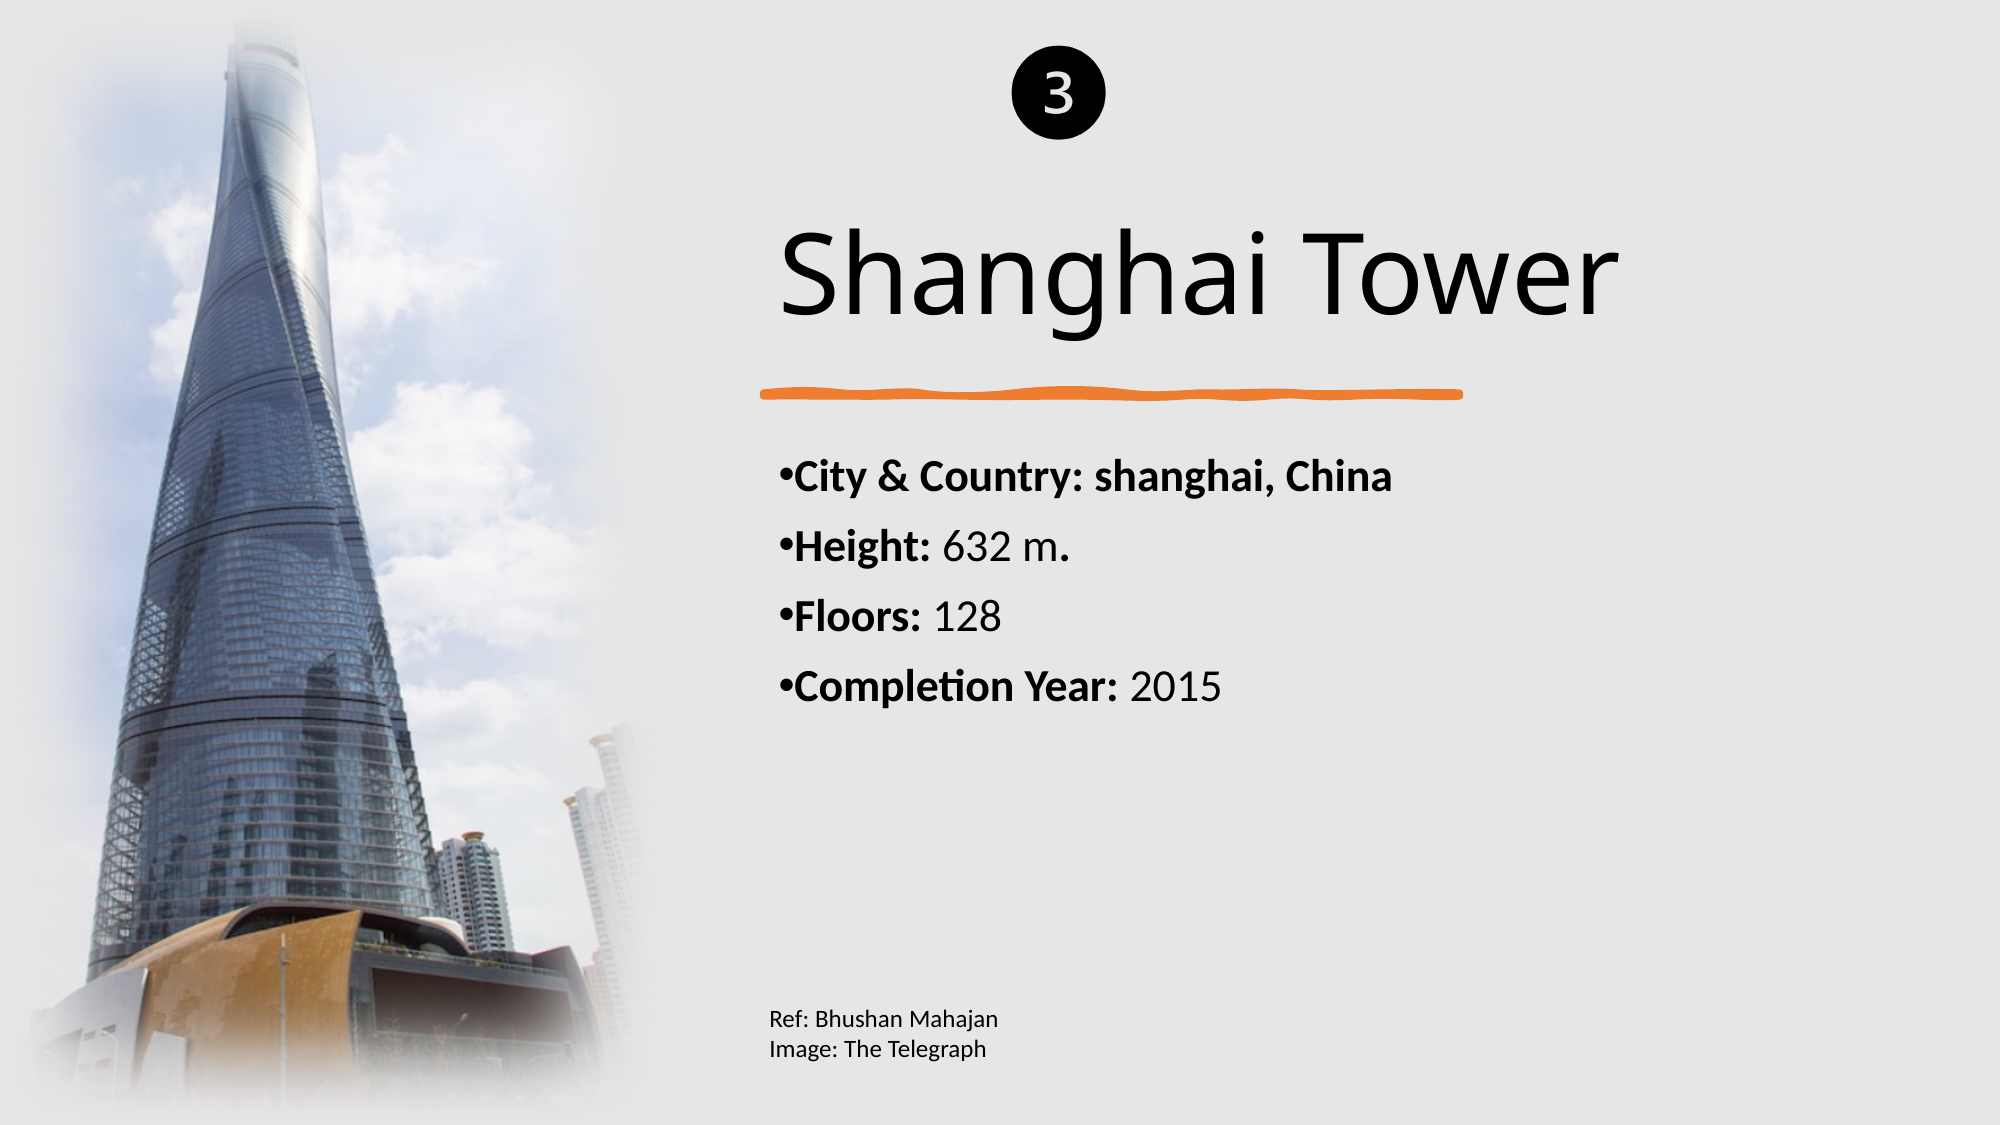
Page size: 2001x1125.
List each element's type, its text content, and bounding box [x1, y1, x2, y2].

picture [999, 33, 1118, 152]
picture [0, 0, 665, 1125]
list City & Country: shanghai, China Height: 632 m. Floors: 128 Completion Year: 2015 [763, 443, 1895, 737]
title Shanghai Tower [763, 169, 1895, 347]
text_box [665, 0, 2000, 1125]
text_box Ref: Bhushan Mahajan Image: The Telegraph [754, 995, 1714, 1070]
text_box [762, 388, 1461, 399]
